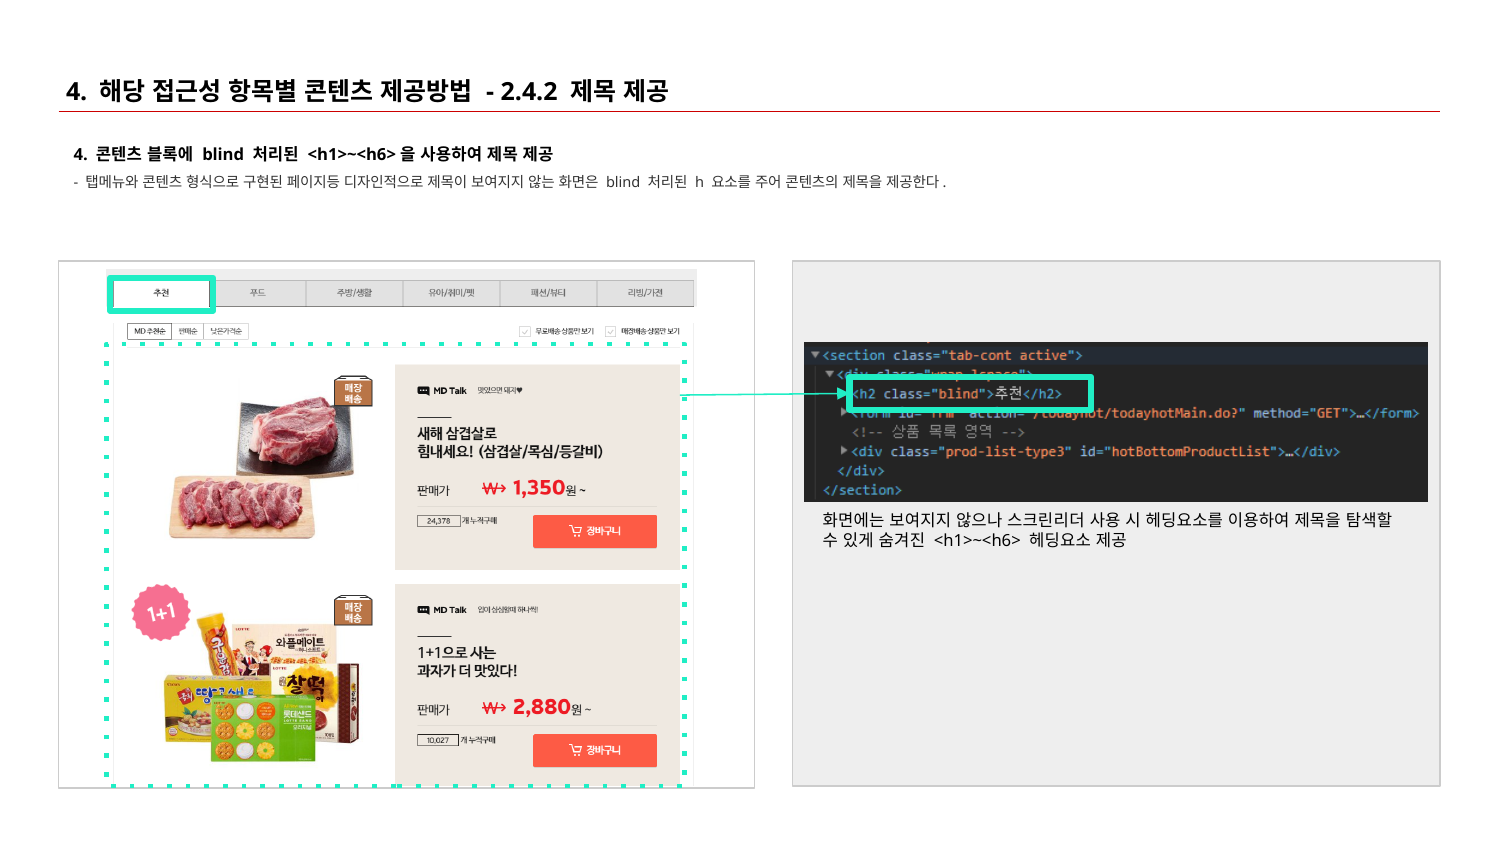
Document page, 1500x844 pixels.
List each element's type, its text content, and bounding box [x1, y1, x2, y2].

text_box 4. 콘텐츠 블록에 blind 처리된 <h1>~<h6>을 사용하여 제목 제공 - 탭메뉴와 콘텐츠 형식으로 구현된 페이지등 디자인적으로 제목이 보여지지 않는 화면은 blind 처리된 h 요소를 주어 콘텐츠의 제목을 제공한다. [58, 119, 1441, 225]
text_box 화면에는 보여지지 않으나 스크린리더 사용 시 헤딩요소를 이용하여 제목을 탐색할 수 있게 숨겨진 <h1>~<h6> 헤딩요소 제공 [807, 510, 1425, 573]
text_box [792, 261, 1441, 786]
text_box [58, 261, 755, 788]
title 4. 해당 접근성 항목별 콘텐츠 제공방법 - 2.4.2 제목 제공 [51, 60, 1449, 116]
picture [804, 342, 1428, 502]
picture [106, 269, 697, 787]
